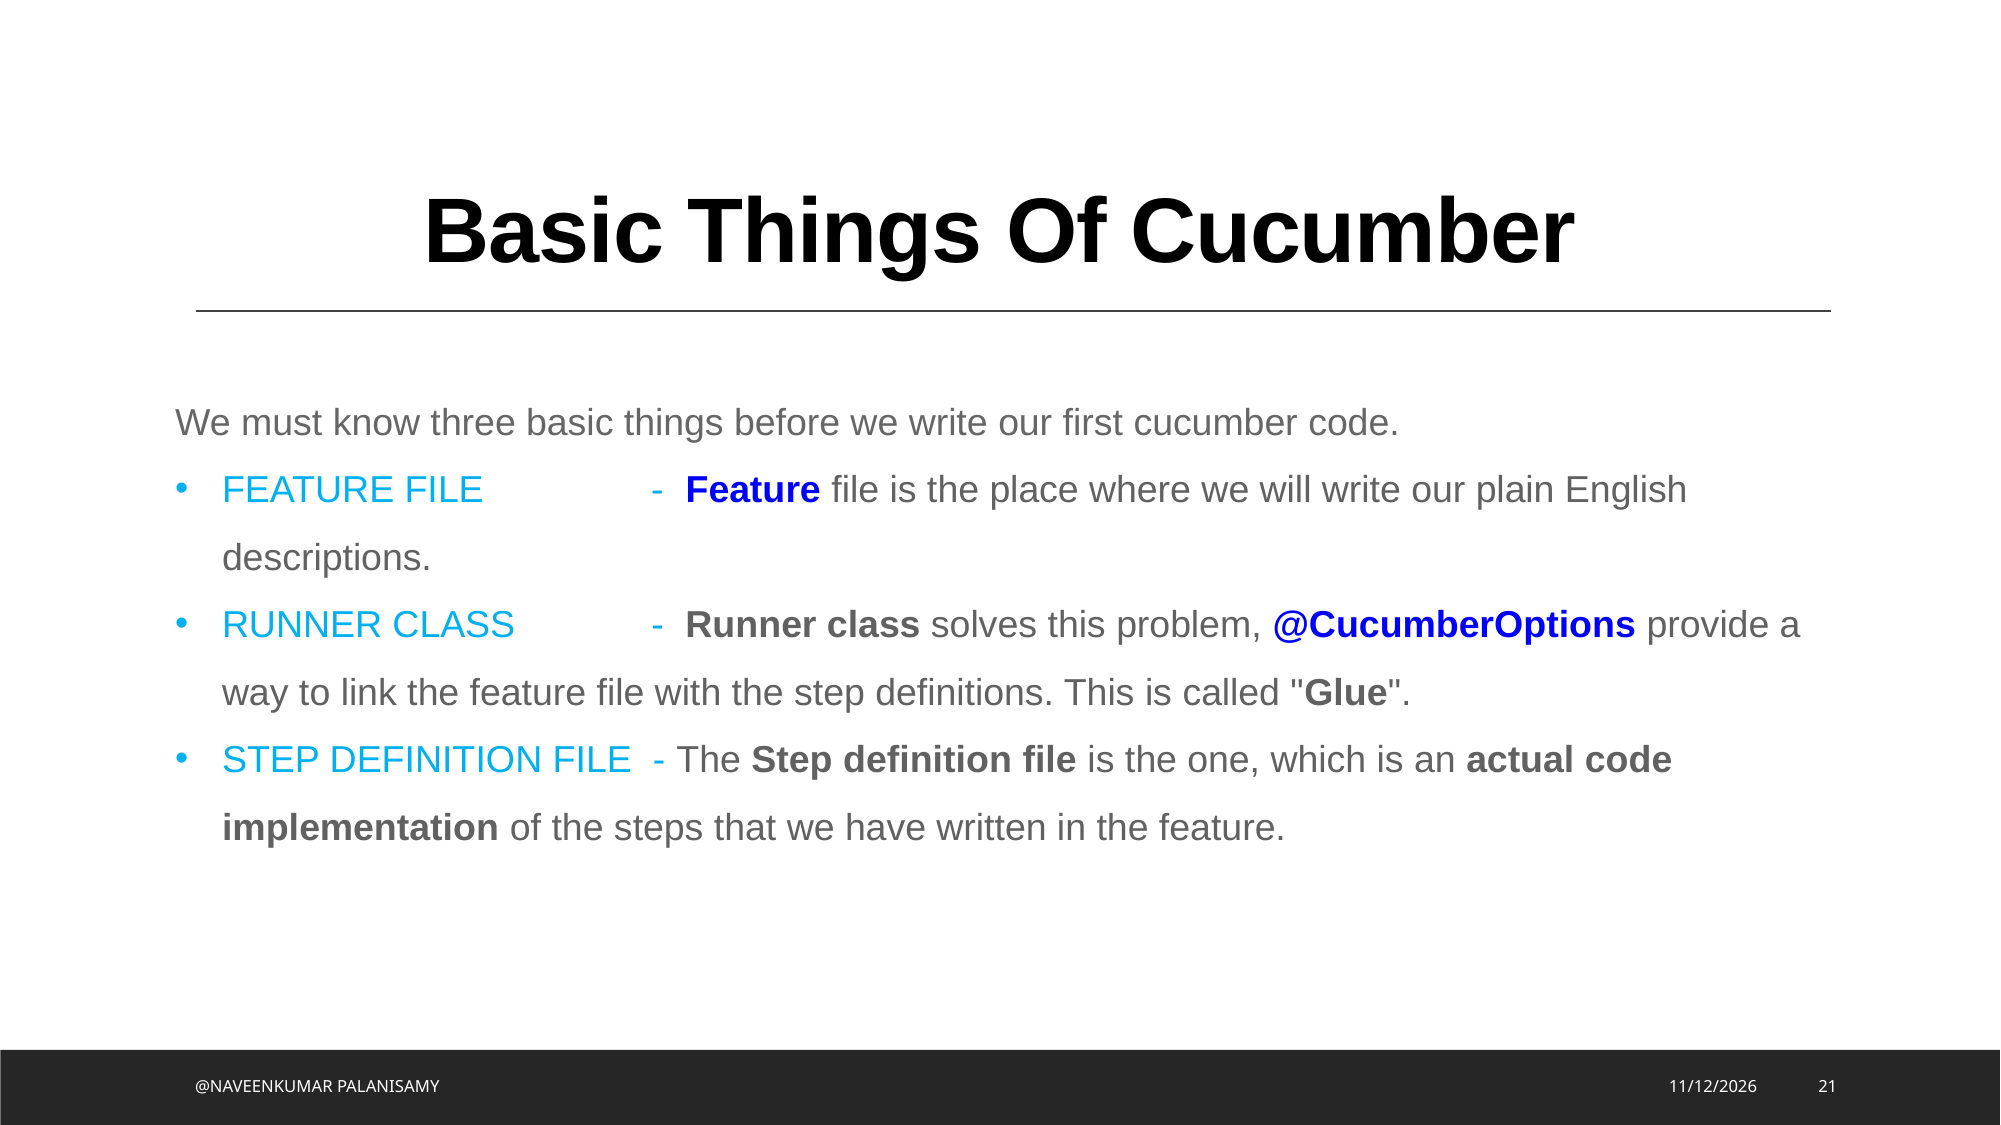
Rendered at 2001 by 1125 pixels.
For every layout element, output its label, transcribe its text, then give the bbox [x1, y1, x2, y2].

text_box We must know three basic things before we write our first cucumber code. FEATURE FILE - Feature file is the place where we will write our plain English descriptions. RUNNER CLASS - Runner class solves this problem, @CucumberOptions provide a way to link the feature file with the step definitions. This is called "Glue". STEP DEFINITION FILE - The Step definition file is the one, which is an actual code implementation of the steps that we have written in the feature. [160, 368, 1840, 991]
title Basic Things Of Cucumber [174, 187, 1825, 290]
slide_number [1348, 1057, 1773, 1118]
footer @NAVEENKUMAR PALANISAMY [180, 1057, 1299, 1118]
slide_number 21 [1803, 1057, 1932, 1118]
